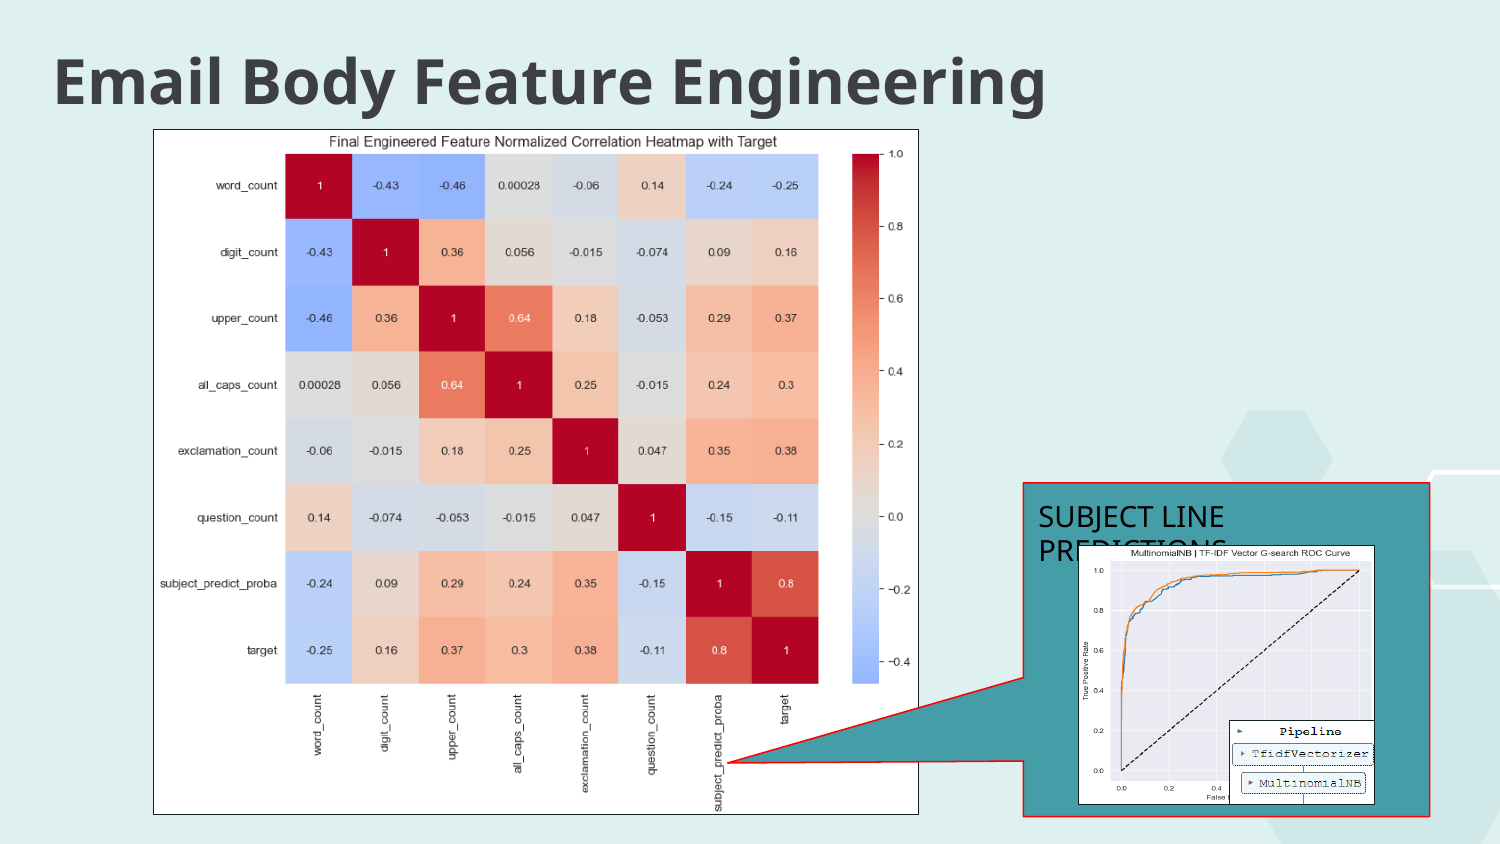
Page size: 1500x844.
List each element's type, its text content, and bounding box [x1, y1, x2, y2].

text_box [1023, 482, 1430, 817]
picture [152, 129, 919, 815]
title Email Body Feature Engineering [37, 26, 1393, 121]
